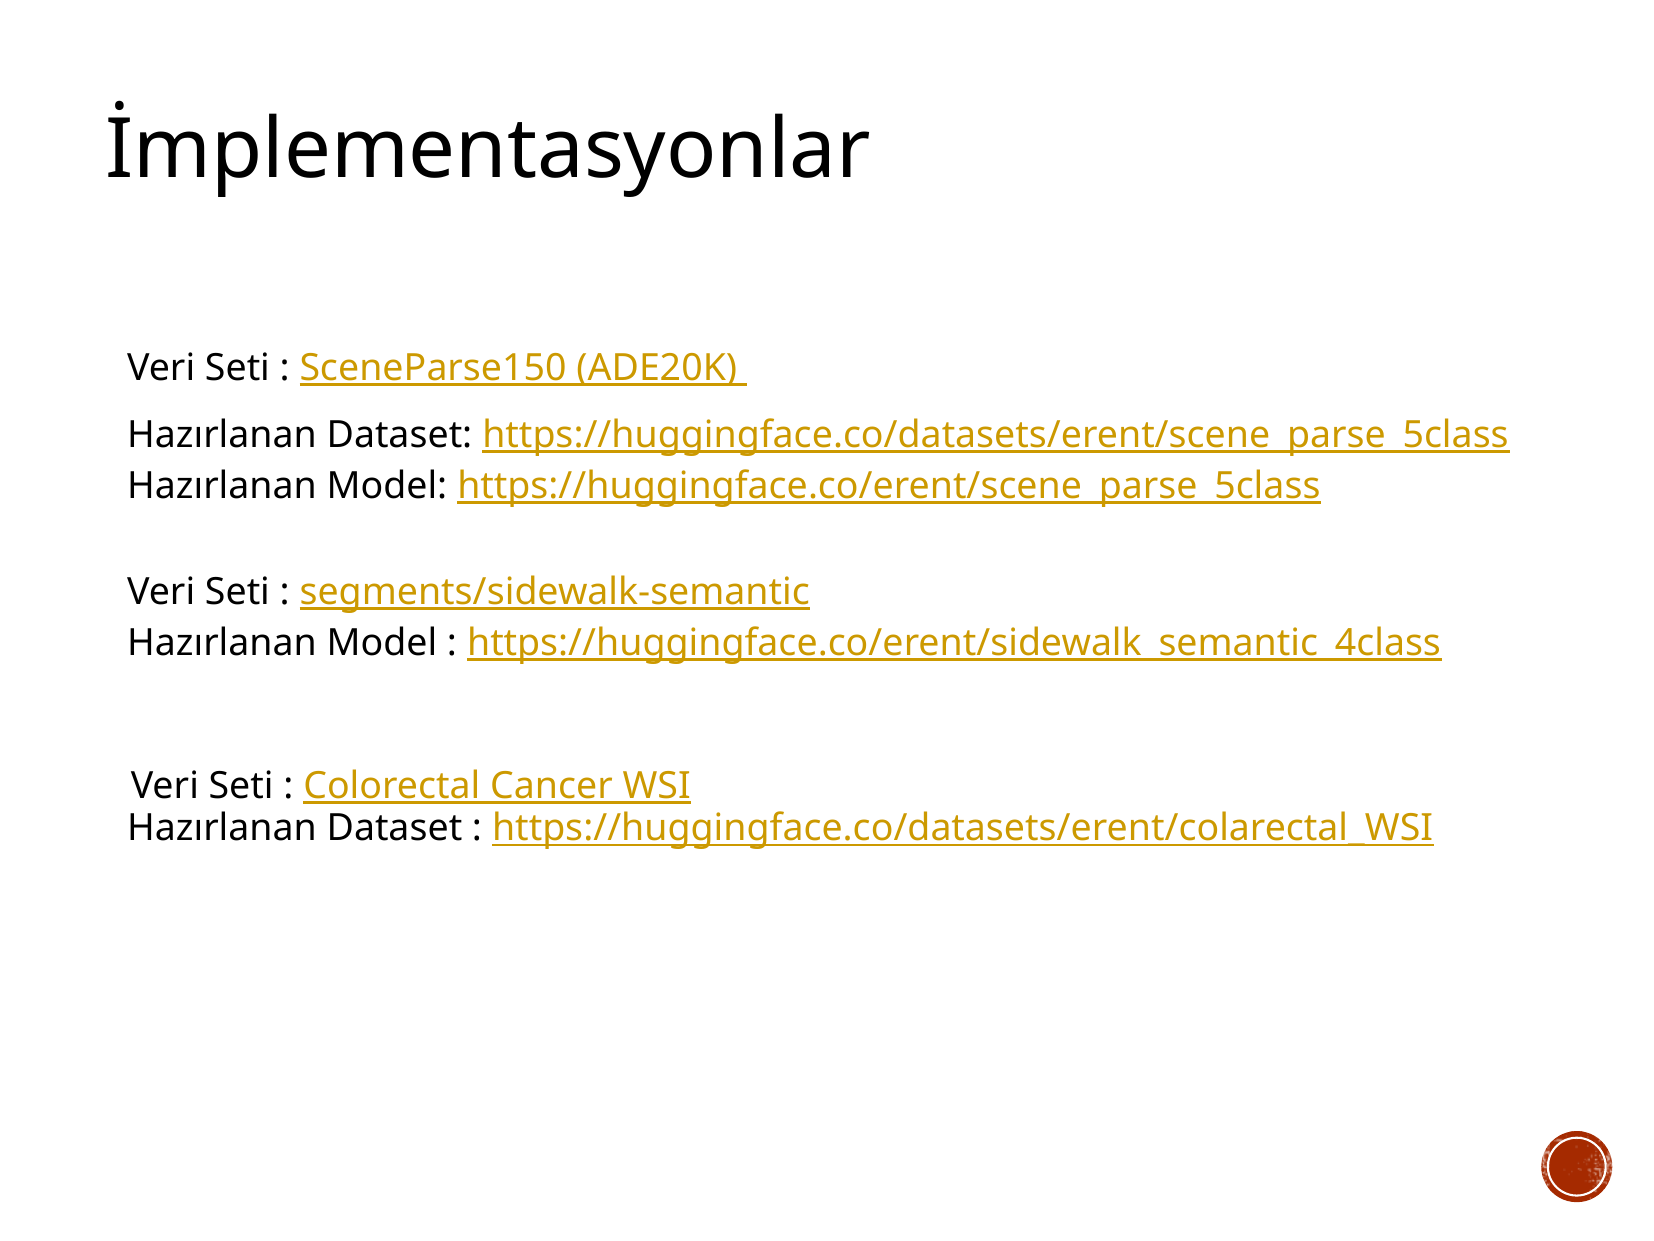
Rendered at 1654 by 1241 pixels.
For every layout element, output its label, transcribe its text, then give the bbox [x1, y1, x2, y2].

text_box Veri Seti : Colorectal Cancer WSI [115, 753, 706, 795]
text_box İmplementasyonlar [90, 86, 887, 202]
text_box Hazırlanan Dataset : https://huggingface.co/datasets/erent/colarectal_WSI [112, 795, 1624, 907]
text_box Hazırlanan Dataset: https://huggingface.co/datasets/erent/scene_parse_5class Hazırlanan Model: https://huggingface.co/erent/scene_parse_5class [112, 402, 1624, 520]
text_box Veri Seti : segments/sidewalk-semantic Hazırlanan Model : https://huggingface.co/erent/sidewalk_semantic_4class [112, 559, 1565, 677]
text_box Veri Seti : SceneParse150 (ADE20K) [112, 335, 1070, 401]
